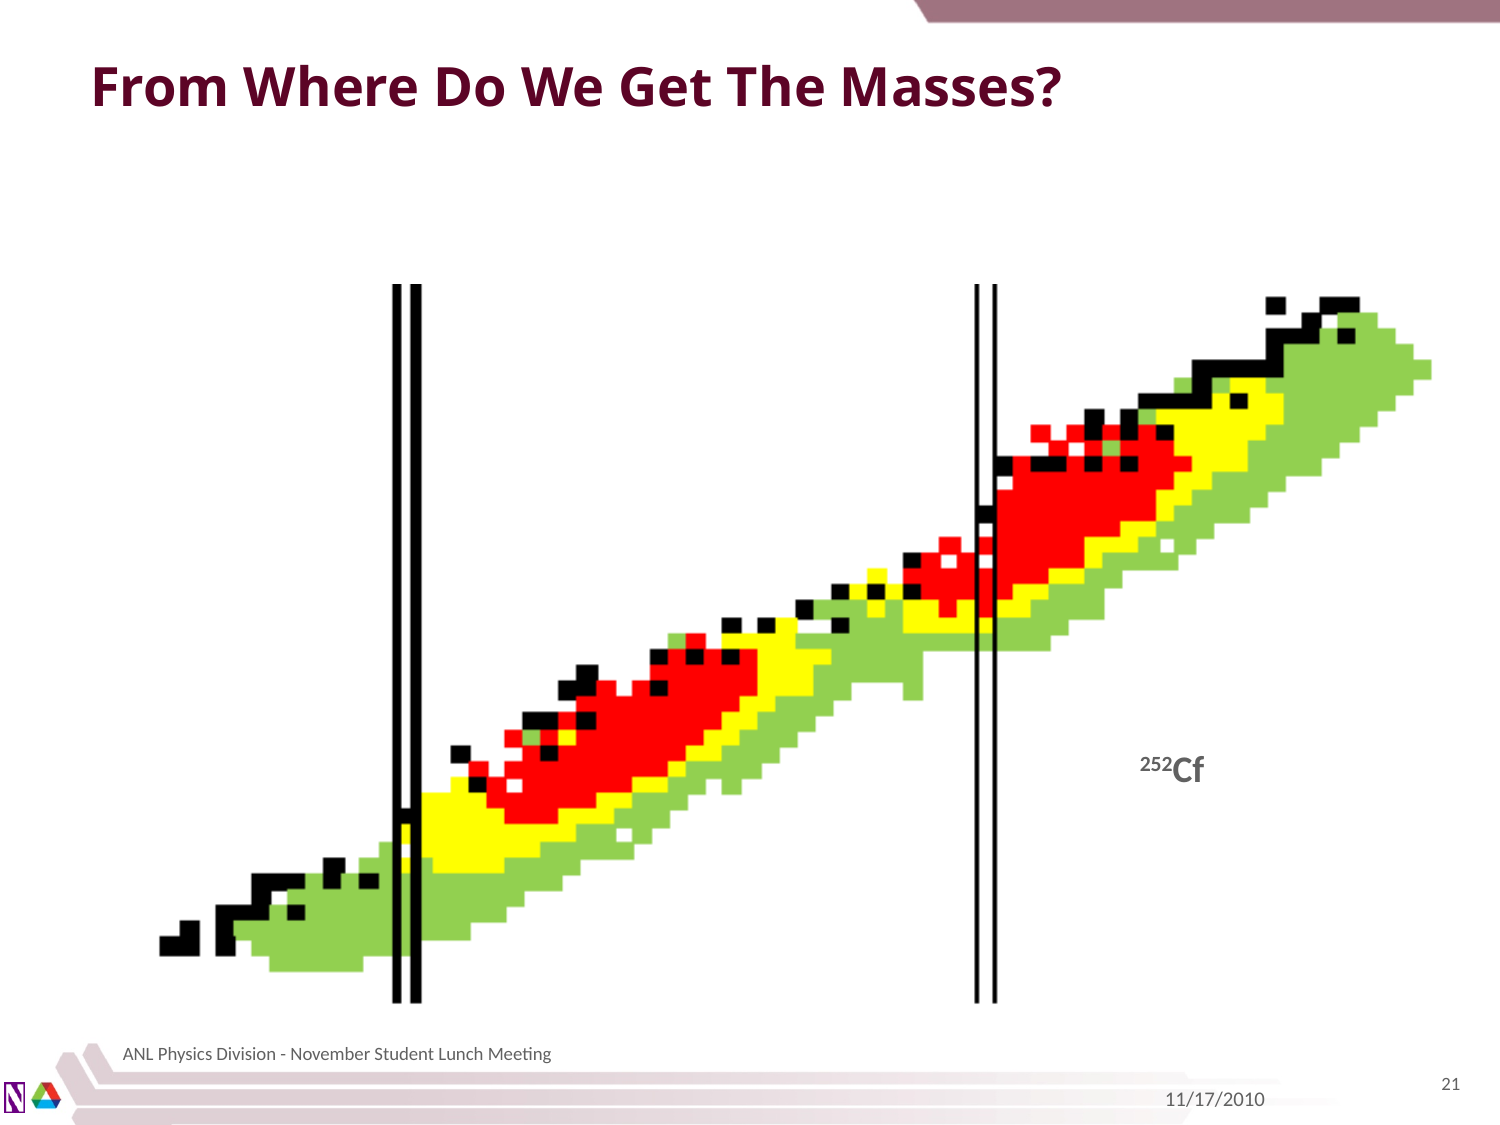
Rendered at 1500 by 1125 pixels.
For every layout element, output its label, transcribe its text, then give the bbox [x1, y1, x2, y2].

picture [0, 0, 1500, 24]
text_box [137, 276, 1313, 1038]
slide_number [1149, 1077, 1376, 1113]
title From Where Do We Get The Masses? [74, 44, 1426, 233]
footer ANL Physics Division - November Student Lunch Meeting [107, 1034, 1083, 1073]
picture [0, 1037, 1500, 1125]
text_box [1316, 284, 1451, 1013]
slide_number 21 [1412, 1064, 1476, 1125]
